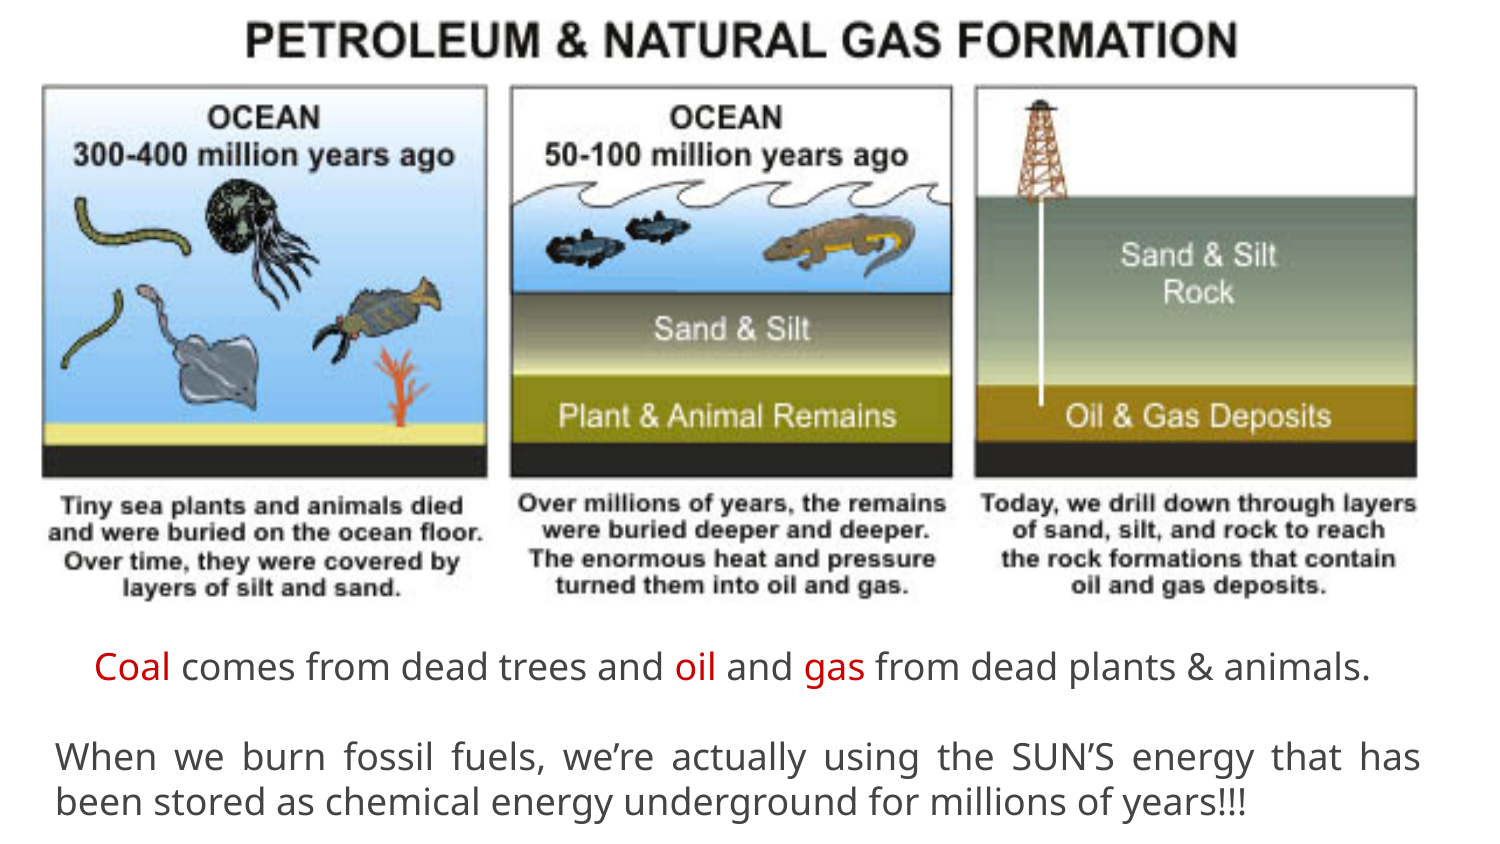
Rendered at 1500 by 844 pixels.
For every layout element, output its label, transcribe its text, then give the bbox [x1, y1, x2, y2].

picture [12, 9, 1488, 610]
list Coal comes from dead trees and oil and gas from dead plants & animals. When we burn fossil fuels, we’re actually using the SUN’S energy that has been stored as chemical energy underground for millions of years!!! [40, 627, 1438, 815]
